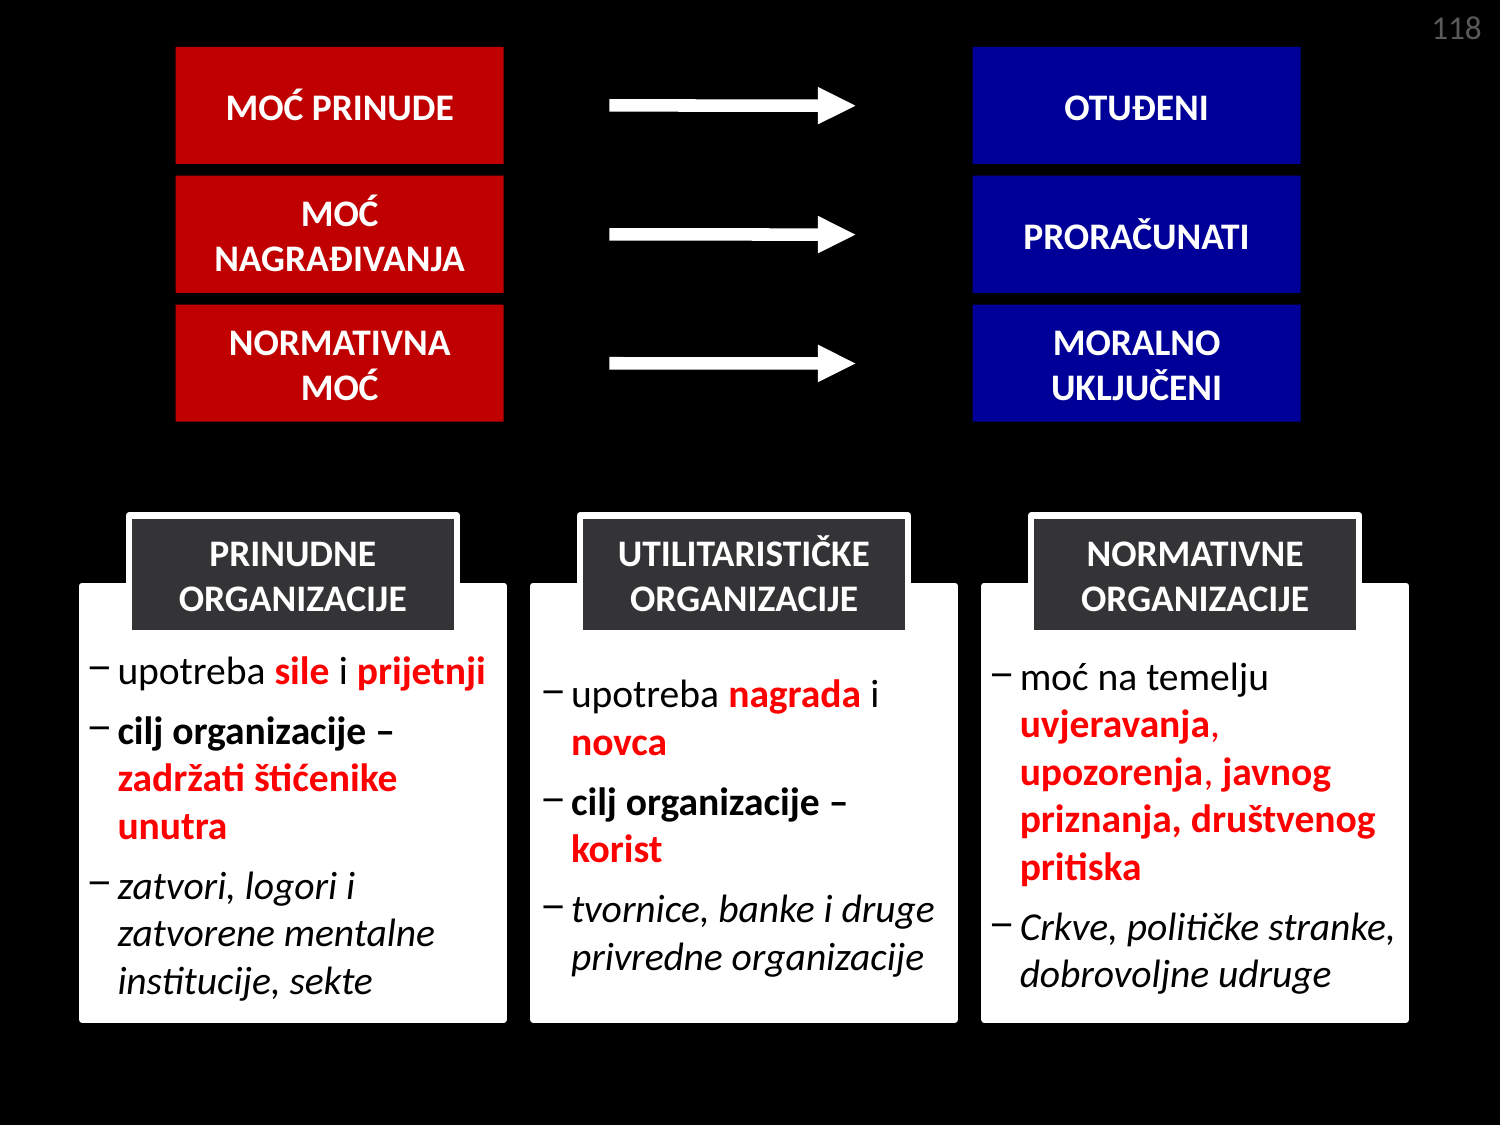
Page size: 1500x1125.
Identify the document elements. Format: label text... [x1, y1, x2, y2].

text_box MORALNO UKLJUČENI [970, 303, 1303, 424]
text_box MOĆ NAGRAĐIVANJA [174, 174, 506, 295]
text_box NORMATIVNA MOĆ [174, 303, 506, 424]
text_box upotreba nagrada i novca cilj organizacije – korist tvornice, banke i druge privredne organizacije [534, 584, 957, 1022]
text_box 118 [1416, 0, 1497, 54]
text_box NORMATIVNE ORGANIZACIJE [1029, 513, 1361, 635]
text_box PRINUDNE ORGANIZACIJE [127, 513, 459, 635]
text_box upotreba sile i prijetnji cilj organizacije – zadržati štićenike unutra zatvori, logori i zatvorene mentalne institucije, sekte [80, 584, 506, 1022]
text_box MOĆ PRINUDE [174, 45, 506, 166]
text_box OTUĐENI [970, 45, 1303, 166]
text_box UTILITARISTIČKE ORGANIZACIJE [578, 513, 910, 635]
text_box moć na temelju uvjeravanja, upozorenja, javnog priznanja, društvenog pritiska Crkve, političke stranke, dobrovoljne udruge [982, 584, 1408, 1022]
text_box PRORAČUNATI [970, 174, 1303, 295]
